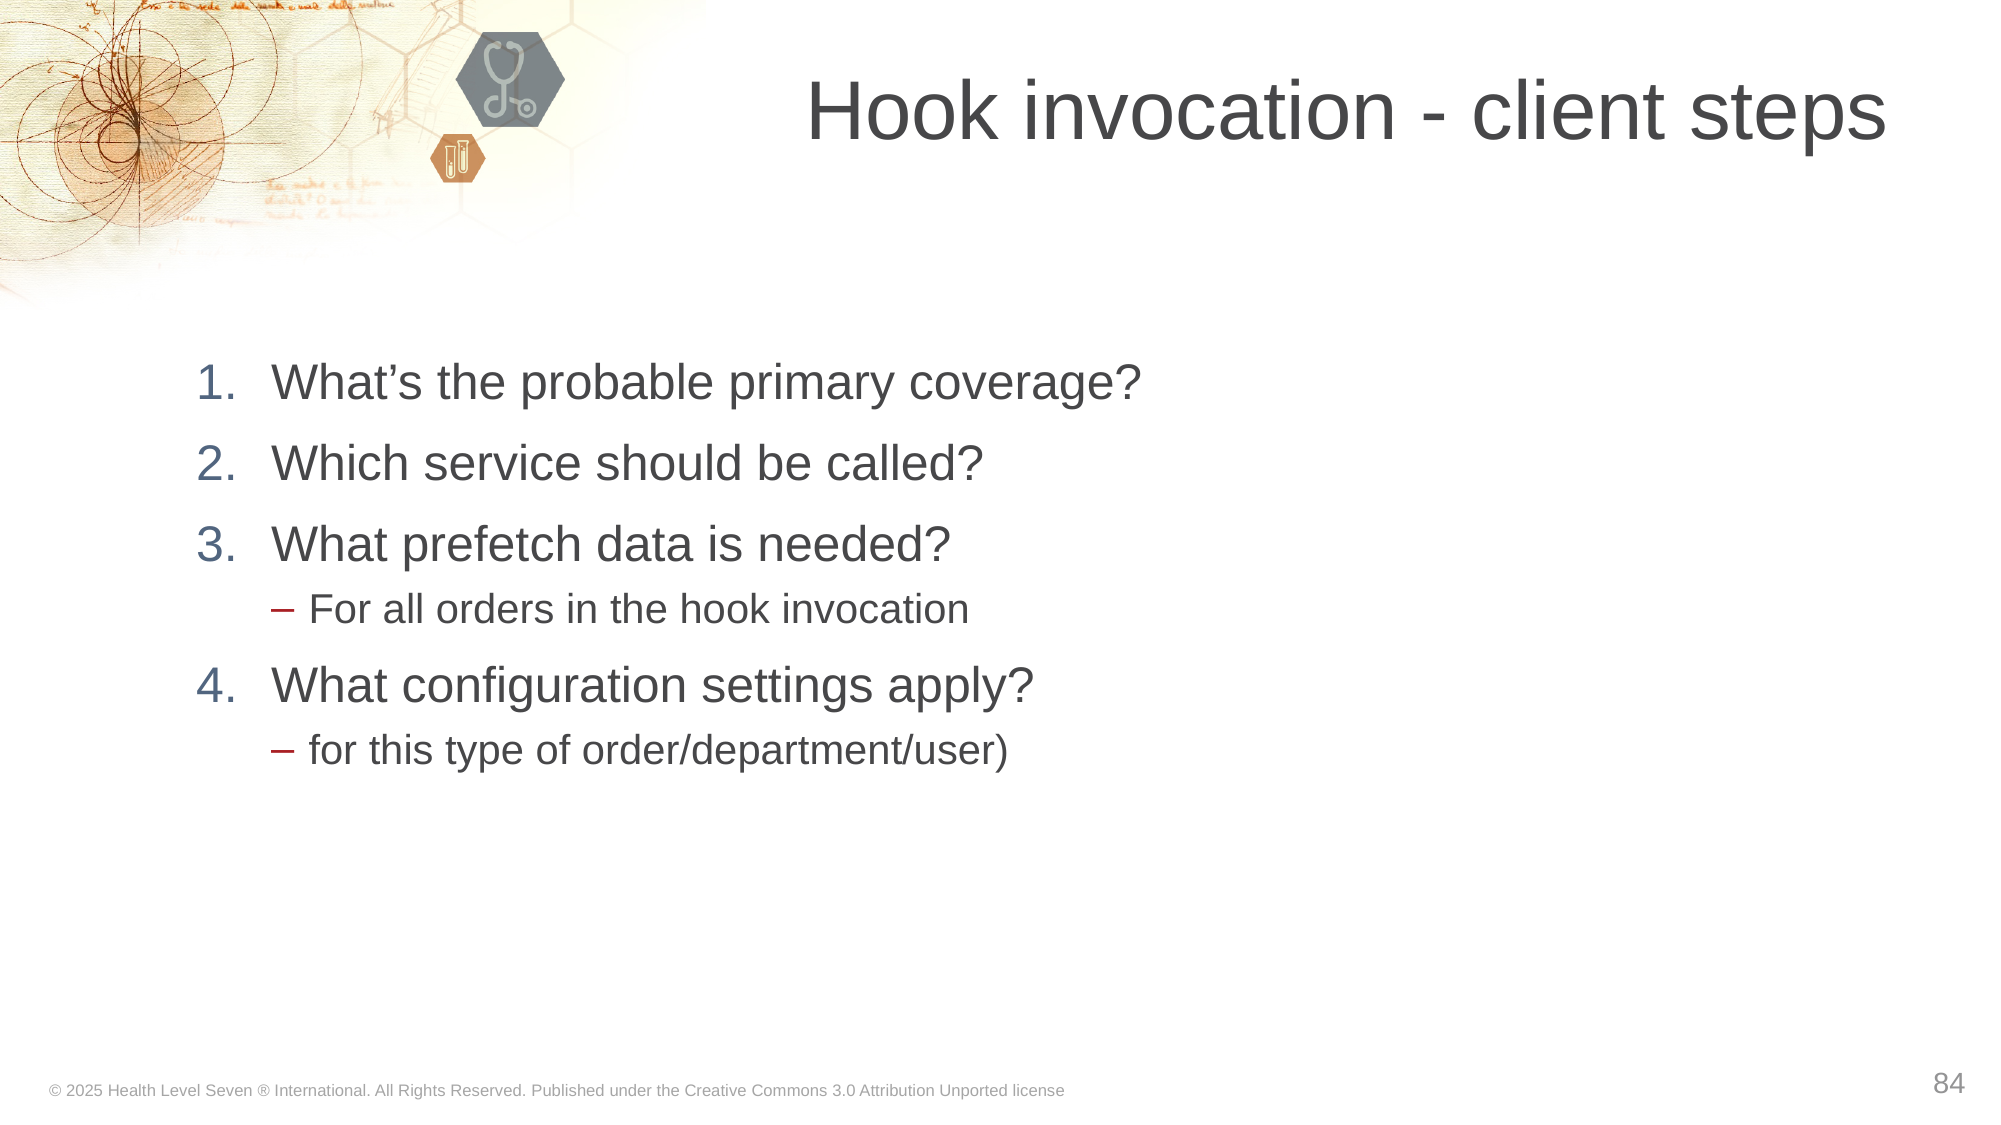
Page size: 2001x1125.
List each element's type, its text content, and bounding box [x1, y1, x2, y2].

picture [0, 0, 706, 310]
title Hook invocation - client steps [648, 59, 1904, 188]
list What’s the probable primary coverage? Which service should be called? What prefetch data is needed? For all orders in the hook invocation What configuration settings apply? for this type of order/department/user) [181, 342, 1904, 1016]
slide_number 84 [1515, 1064, 1966, 1125]
